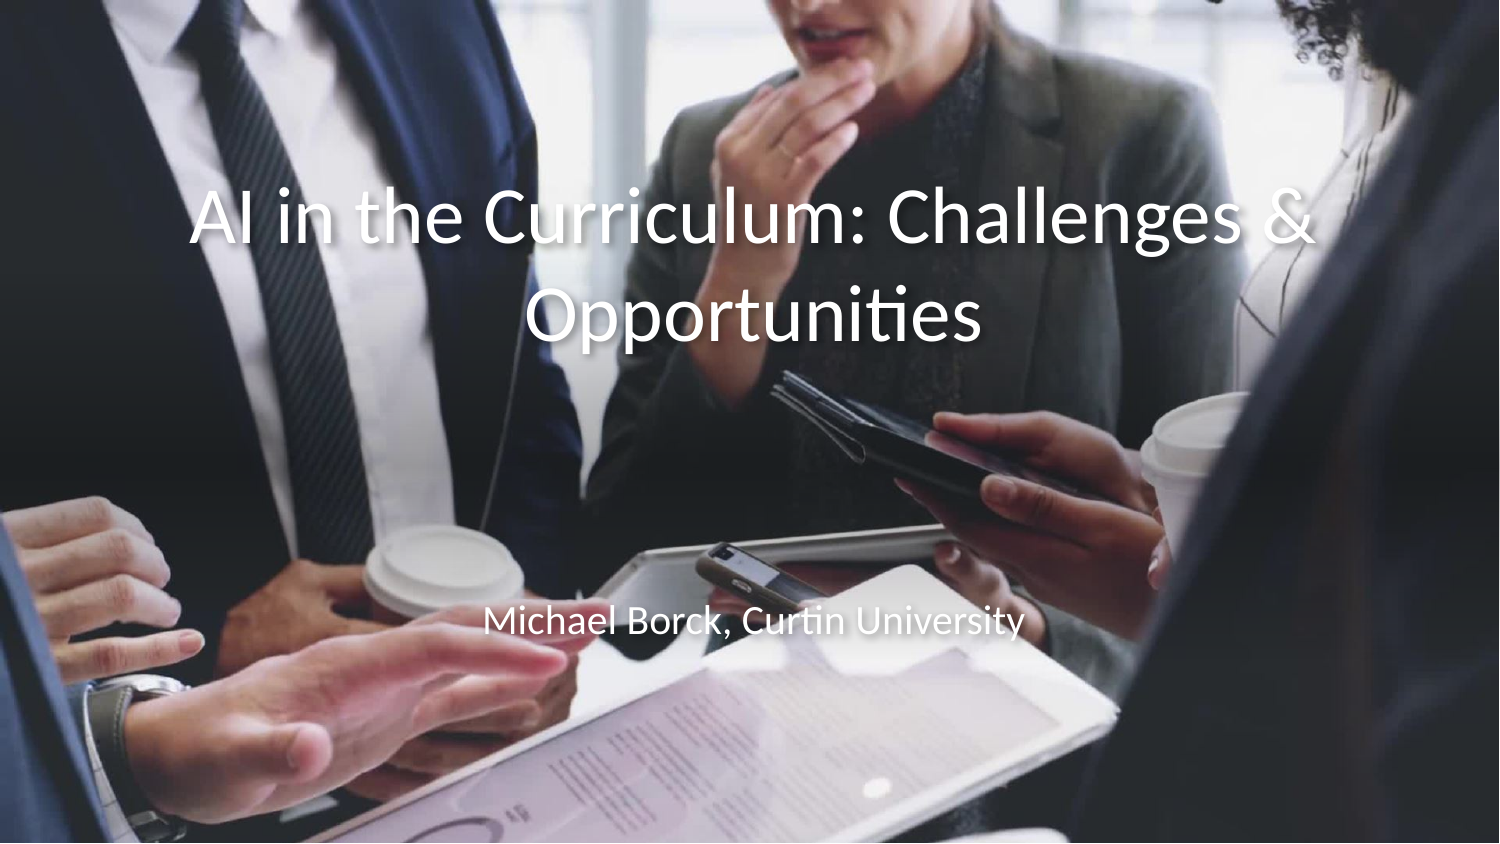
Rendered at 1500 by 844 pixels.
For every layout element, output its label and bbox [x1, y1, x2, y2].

text_box [0, 0, 1500, 844]
